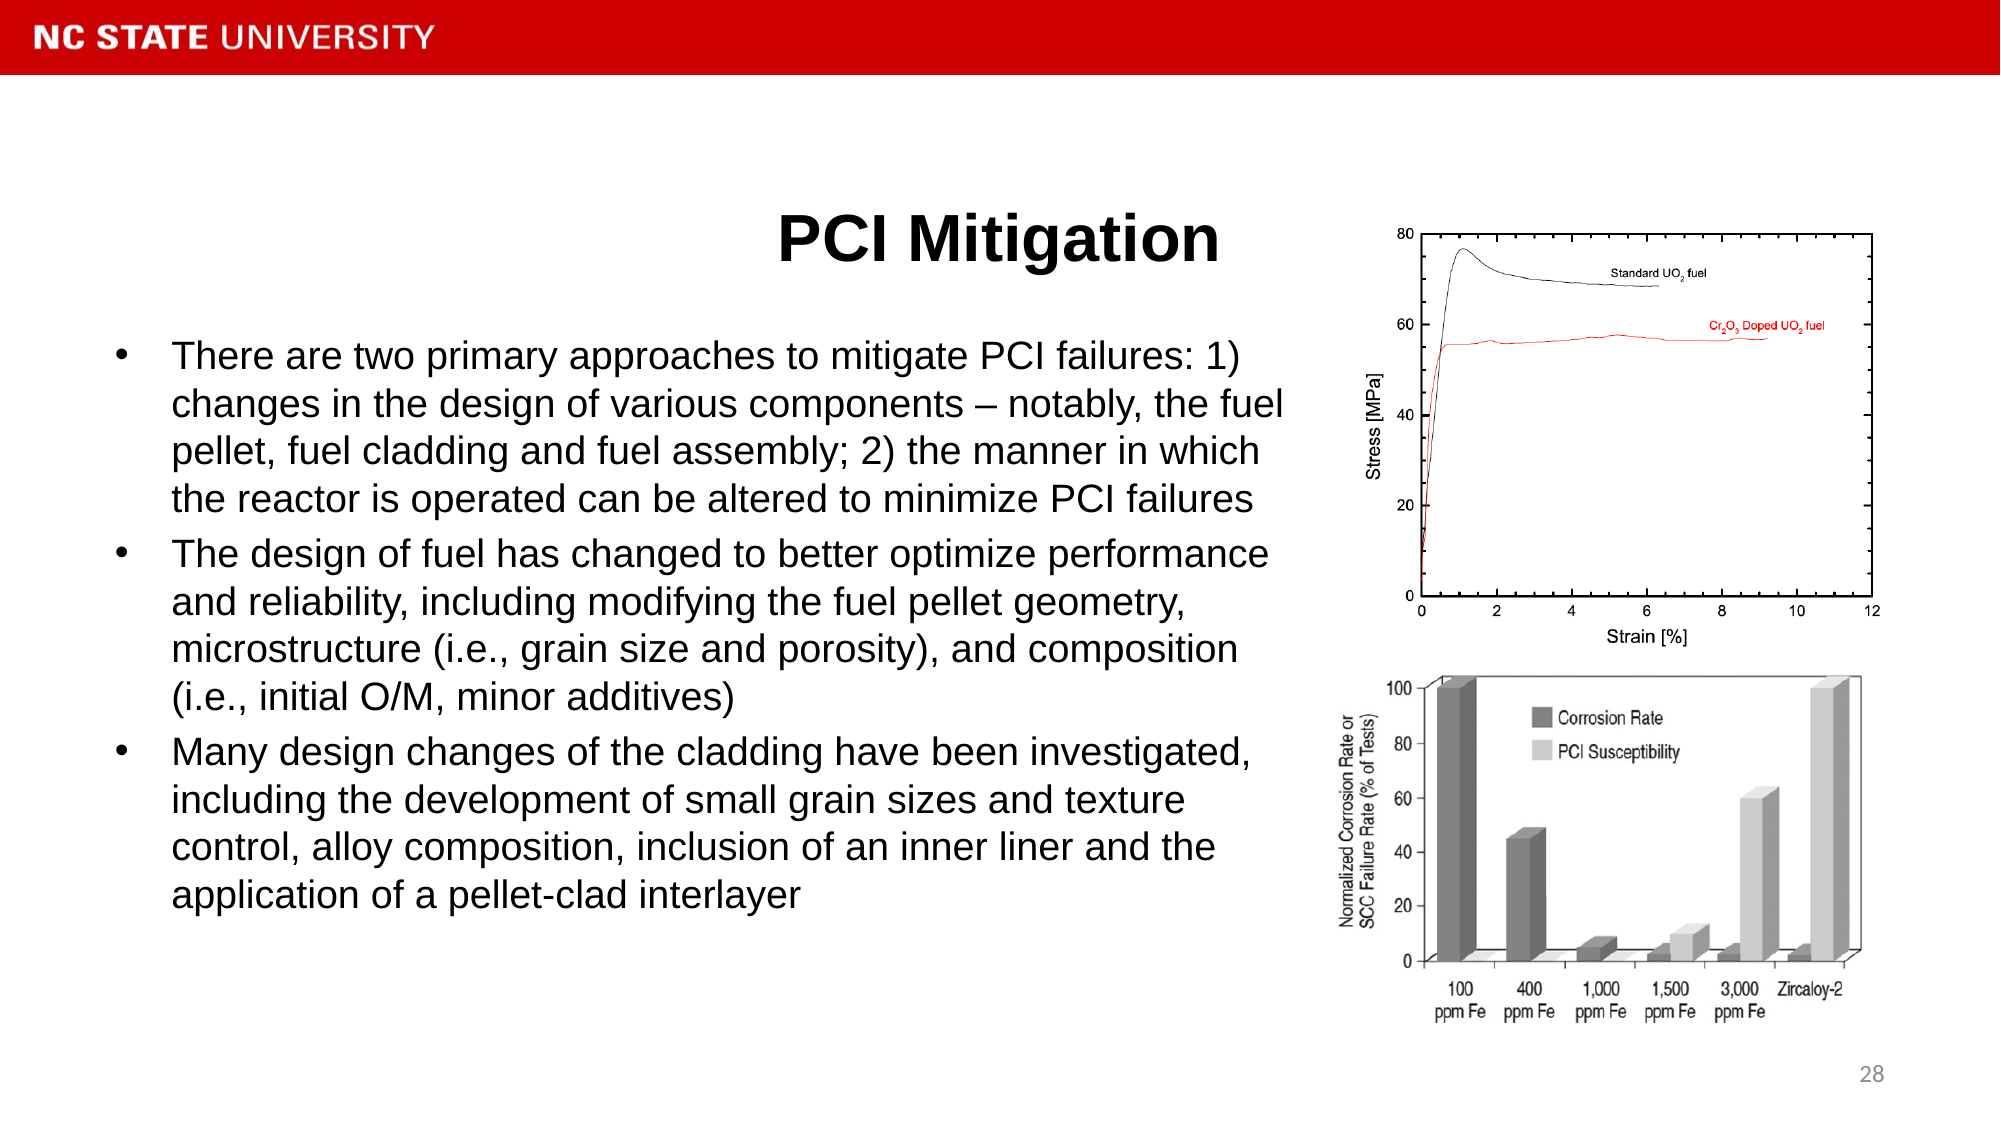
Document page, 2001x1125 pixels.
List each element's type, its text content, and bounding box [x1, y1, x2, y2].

title PCI Mitigation [99, 147, 1900, 323]
picture [1336, 209, 1901, 655]
picture [1336, 673, 1863, 1025]
picture [0, 0, 2000, 75]
slide_number 28 [1433, 1042, 1900, 1103]
list There are two primary approaches to mitigate PCI failures: 1) changes in the design of various components – notably, the fuel pellet, fuel cladding and fuel assembly; 2) the manner in which the reactor is operated can be altered to minimize PCI failures The design of fuel has changed to better optimize performance and reliability, including modifying the fuel pellet geometry, microstructure (i.e., grain size and porosity), and composition (i.e., initial O/M, minor additives) Many design changes of the cladding have been investigated, including the development of small grain sizes and texture control, alloy composition, inclusion of an inner liner and the application of a pellet-clad interlayer [99, 322, 1310, 974]
